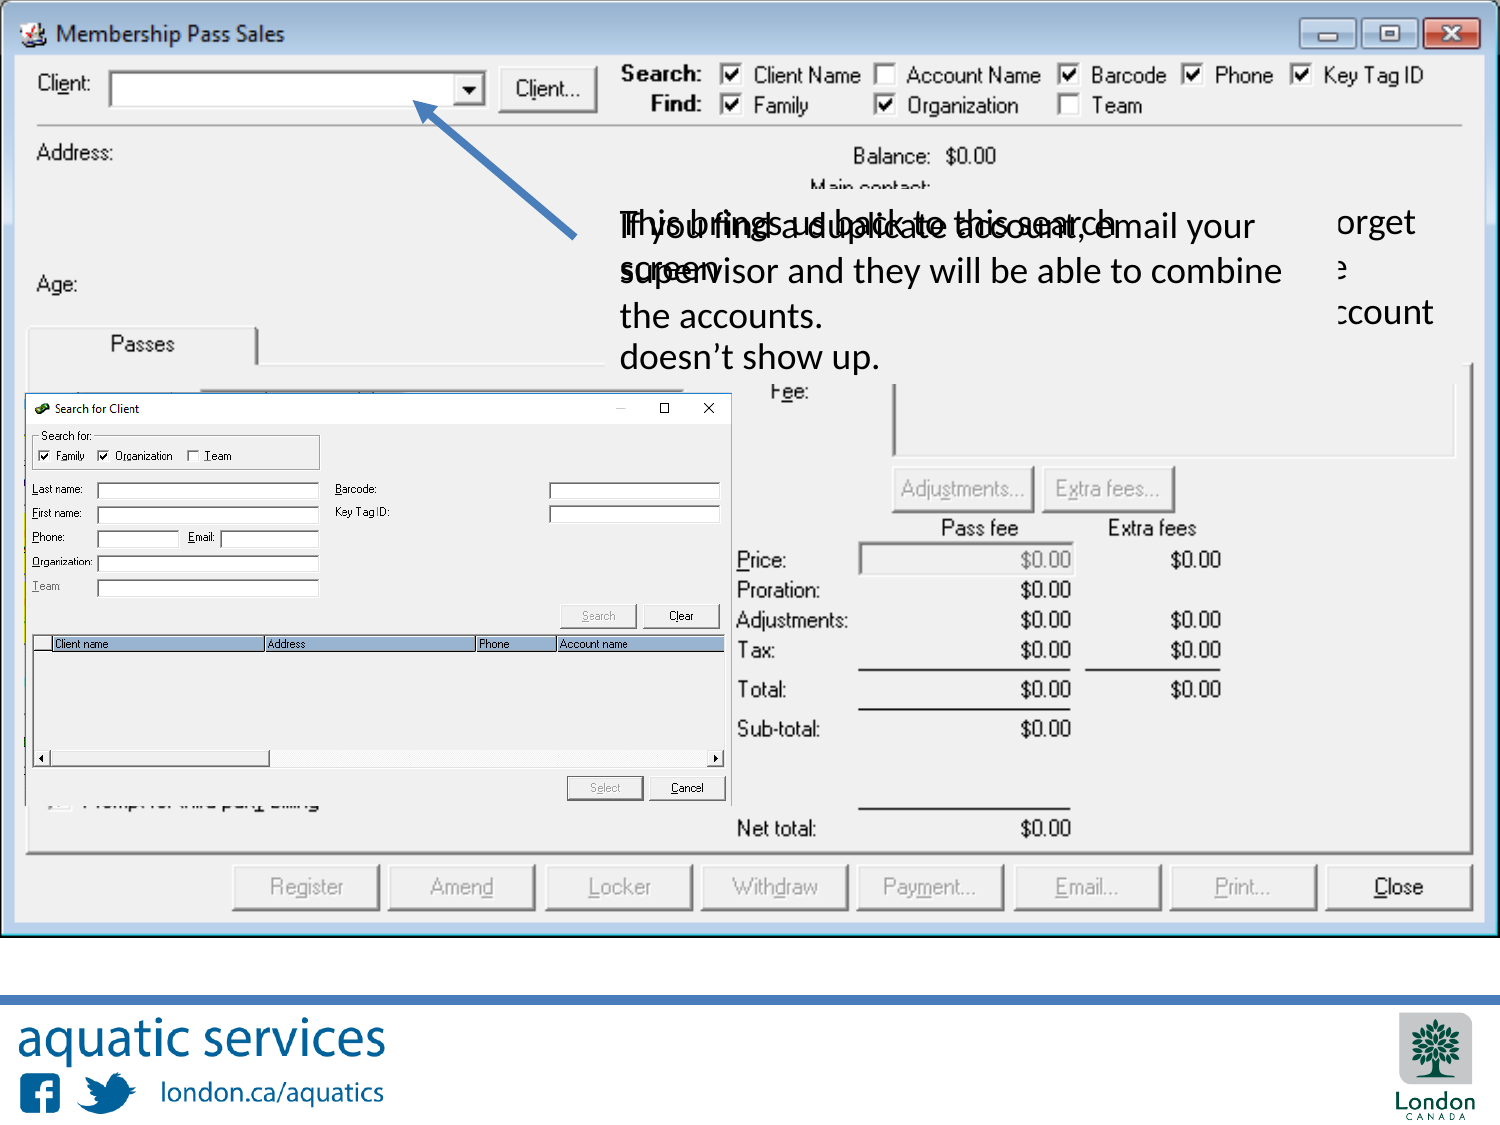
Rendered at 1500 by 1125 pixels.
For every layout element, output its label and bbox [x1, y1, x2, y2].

picture [1392, 1012, 1476, 1121]
picture [5, 1001, 413, 1125]
picture [0, 0, 1500, 938]
text_box [412, 99, 576, 238]
